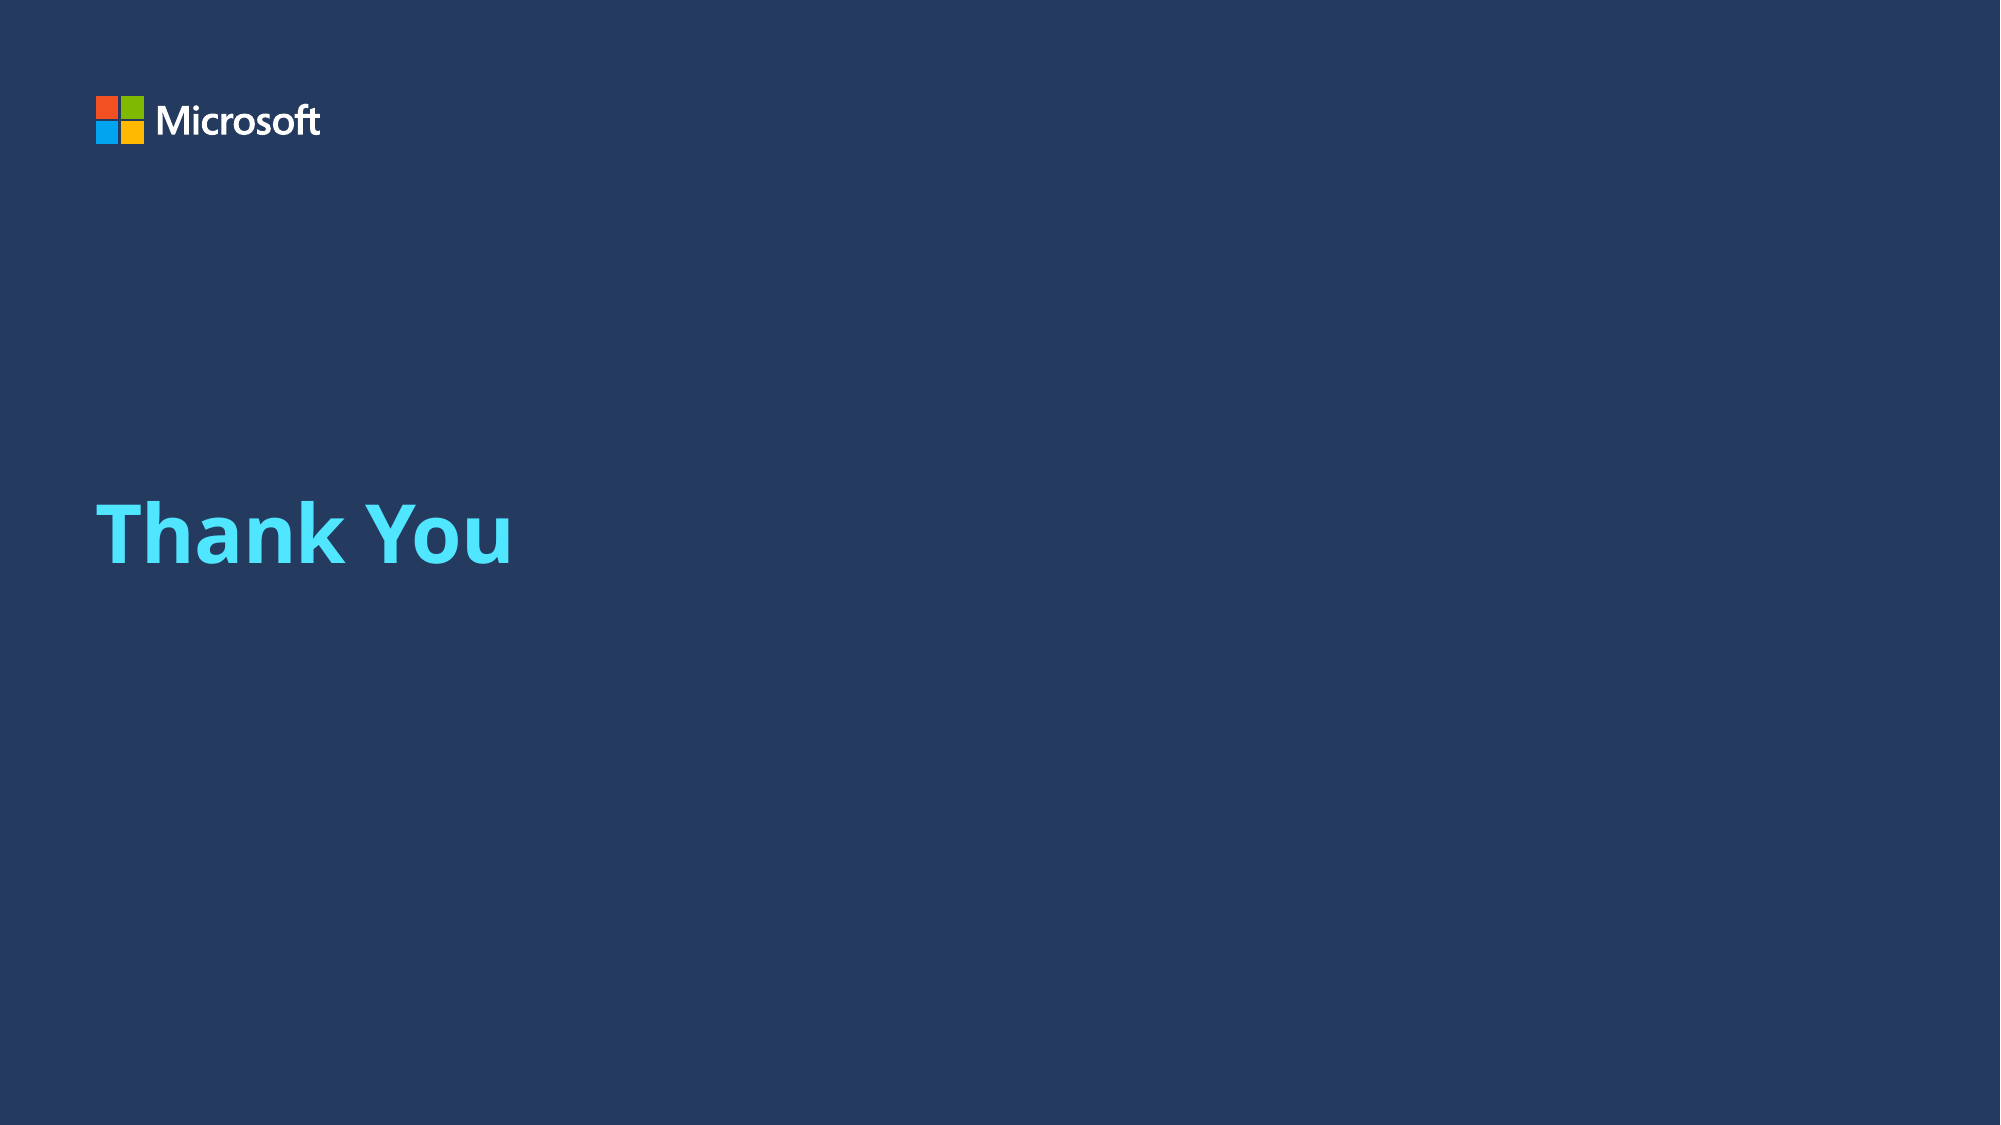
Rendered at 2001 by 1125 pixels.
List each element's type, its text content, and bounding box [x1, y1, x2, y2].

title Thank You [95, 480, 1755, 580]
